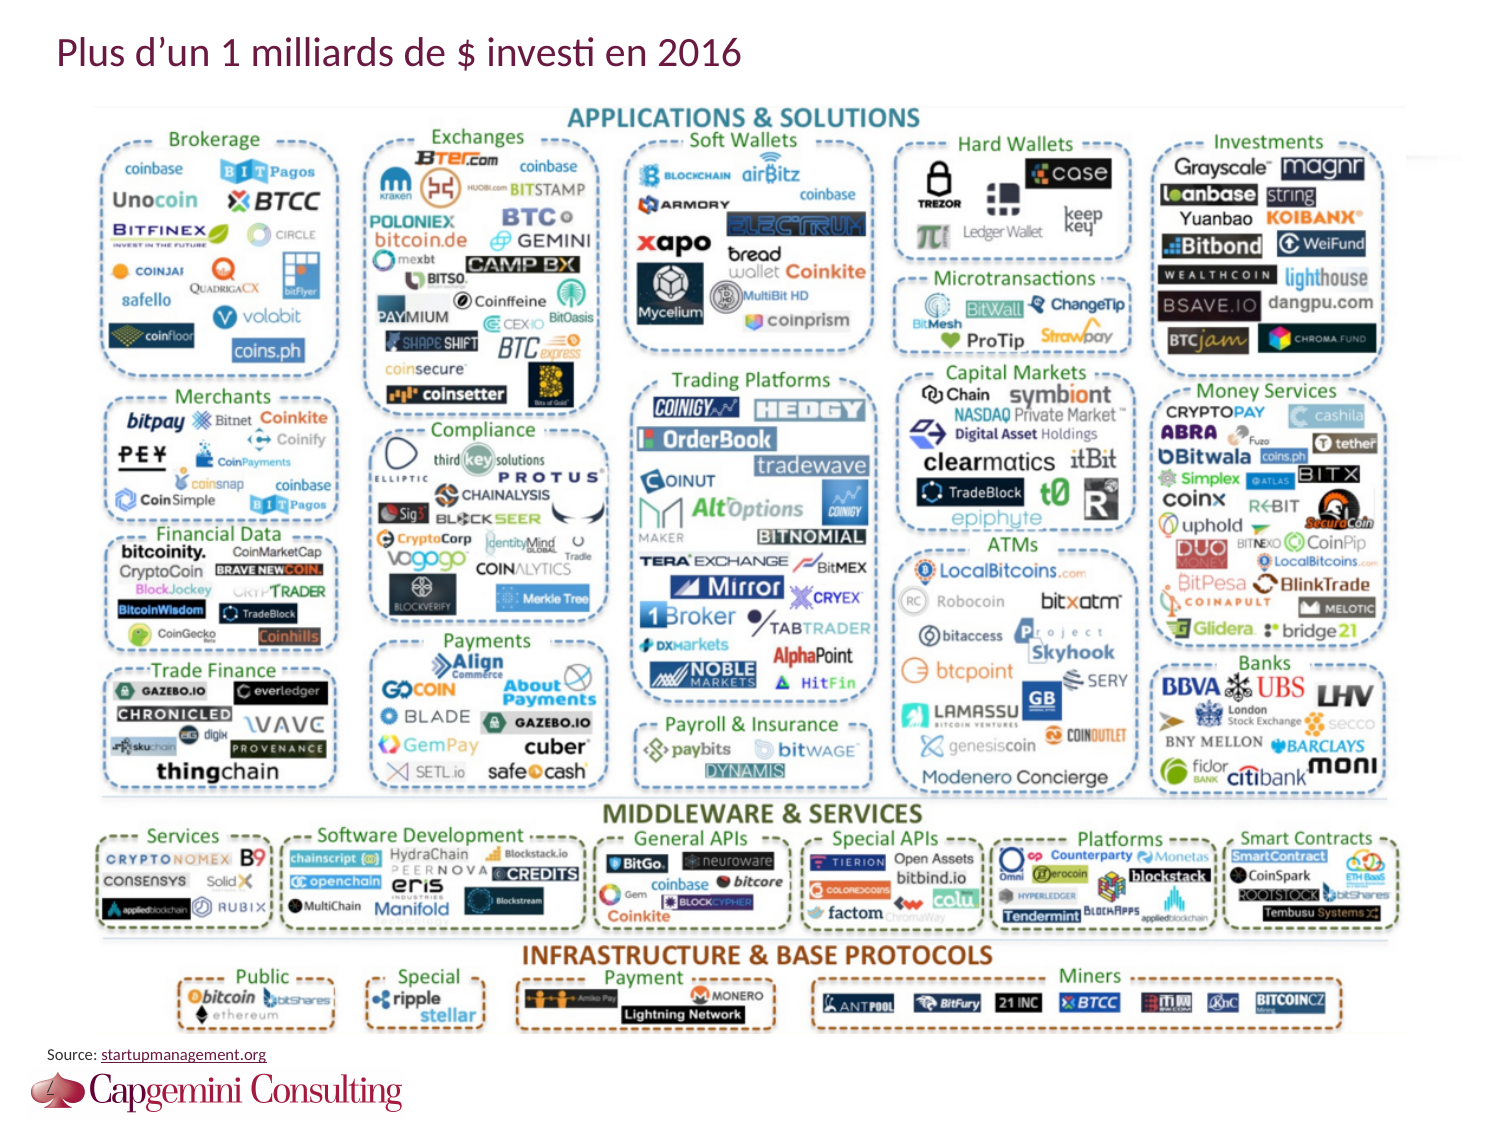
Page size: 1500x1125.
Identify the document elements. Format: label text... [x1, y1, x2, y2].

text_box Source: startupmanagement.org / [41, 1037, 414, 1103]
title Plus d’un 1 milliards de $ investi en 2016 [40, 0, 1489, 113]
picture [0, 106, 1500, 1035]
